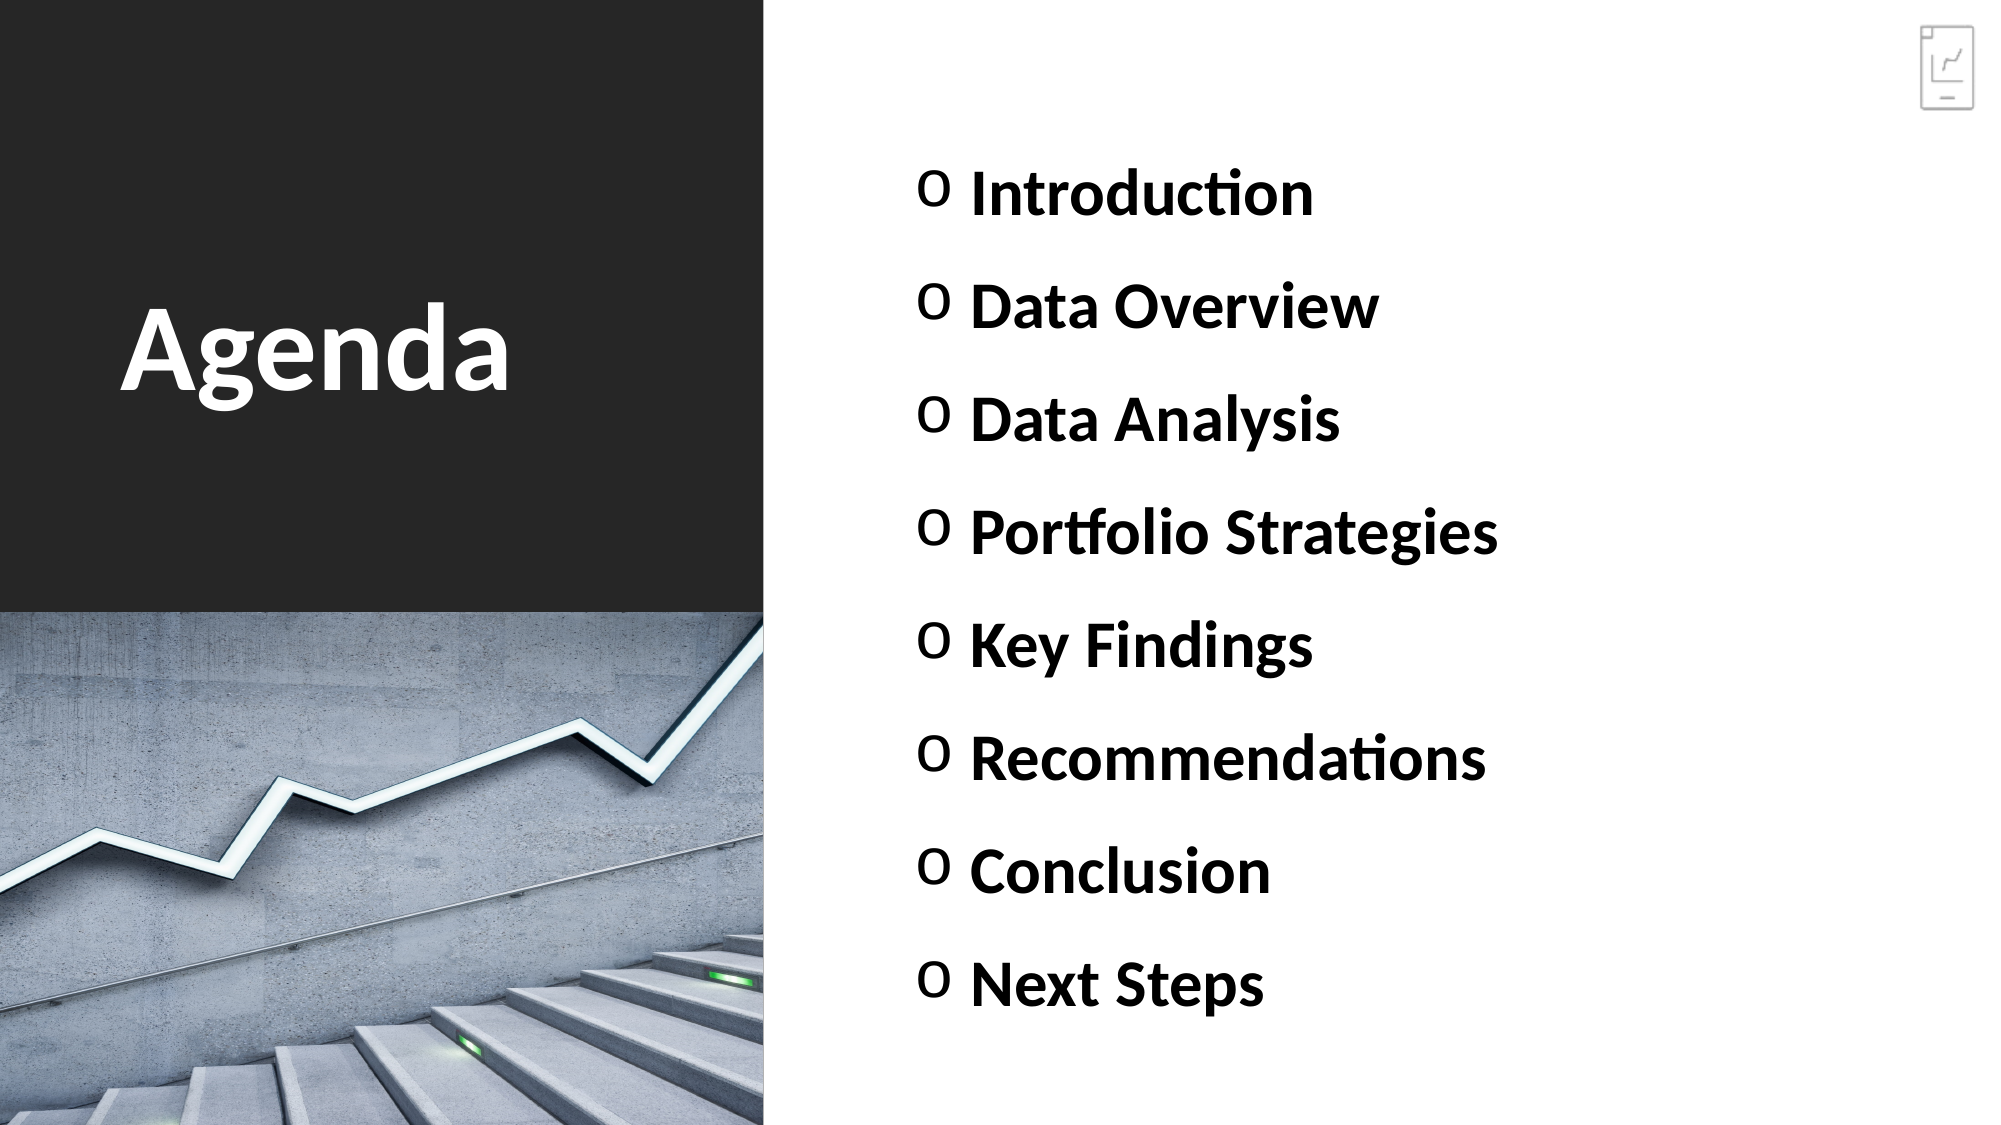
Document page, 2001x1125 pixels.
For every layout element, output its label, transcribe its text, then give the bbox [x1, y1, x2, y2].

list Introduction Data Overview Data Analysis Portfolio Strategies Key Findings Recommendations Conclusion Next Steps [895, 133, 1928, 1100]
title Agenda [105, 128, 683, 425]
picture [0, 612, 763, 1125]
picture [1900, 14, 1993, 117]
